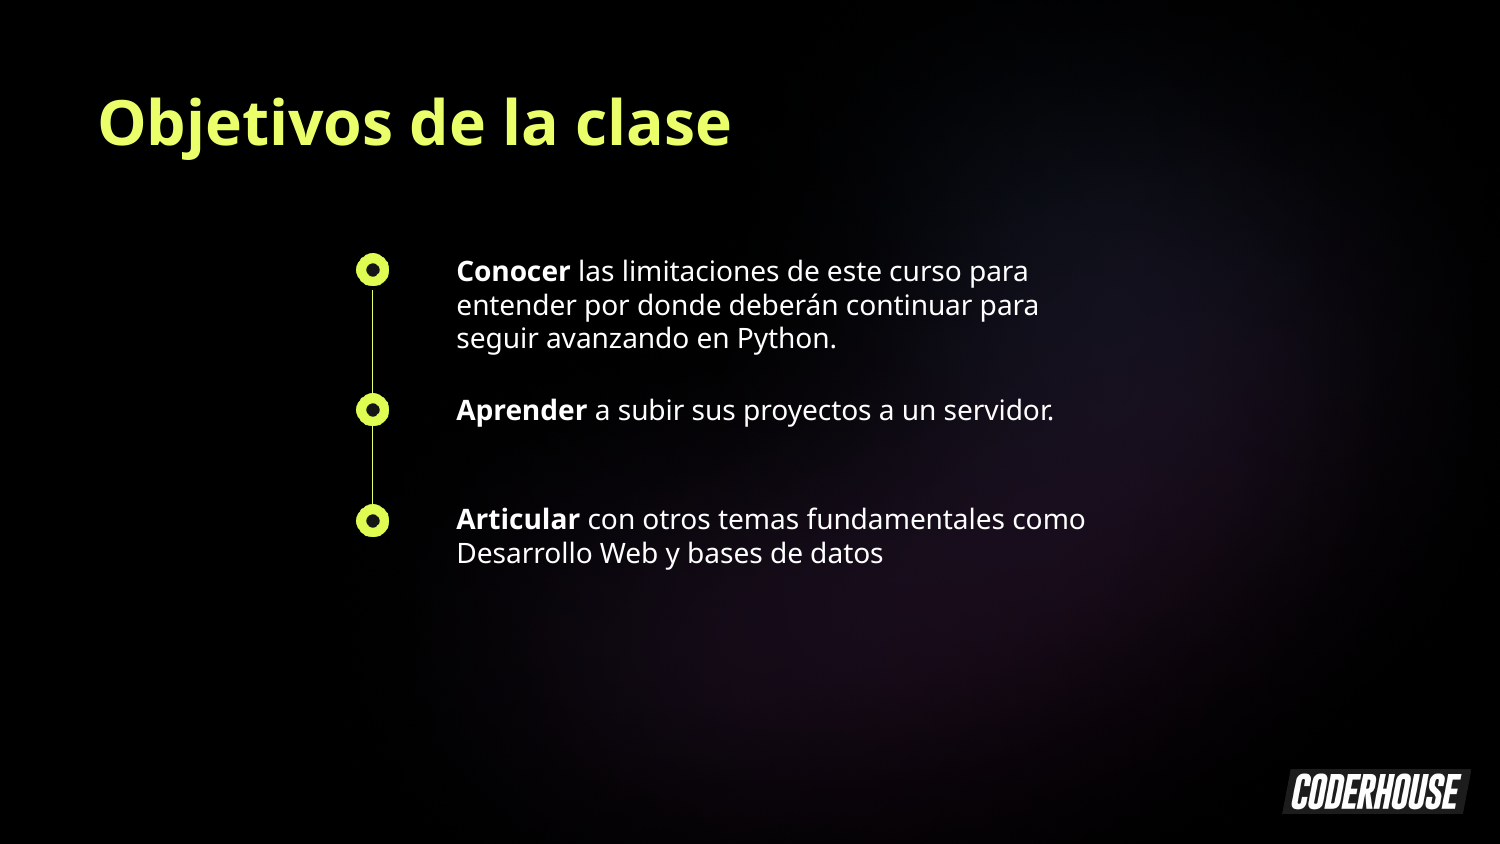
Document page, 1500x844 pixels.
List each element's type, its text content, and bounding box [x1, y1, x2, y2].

text_box Articular con otros temas fundamentales como Desarrollo Web y bases de datos [441, 486, 1144, 584]
text_box Aprender a subir sus proyectos a un servidor. [441, 377, 1144, 442]
text_box Conocer las limitaciones de este curso para entender por donde deberán continuar para seguir avanzando en Python. [441, 238, 1144, 370]
picture [0, 0, 1500, 844]
text_box Objetivos de la clase [82, 76, 1418, 175]
